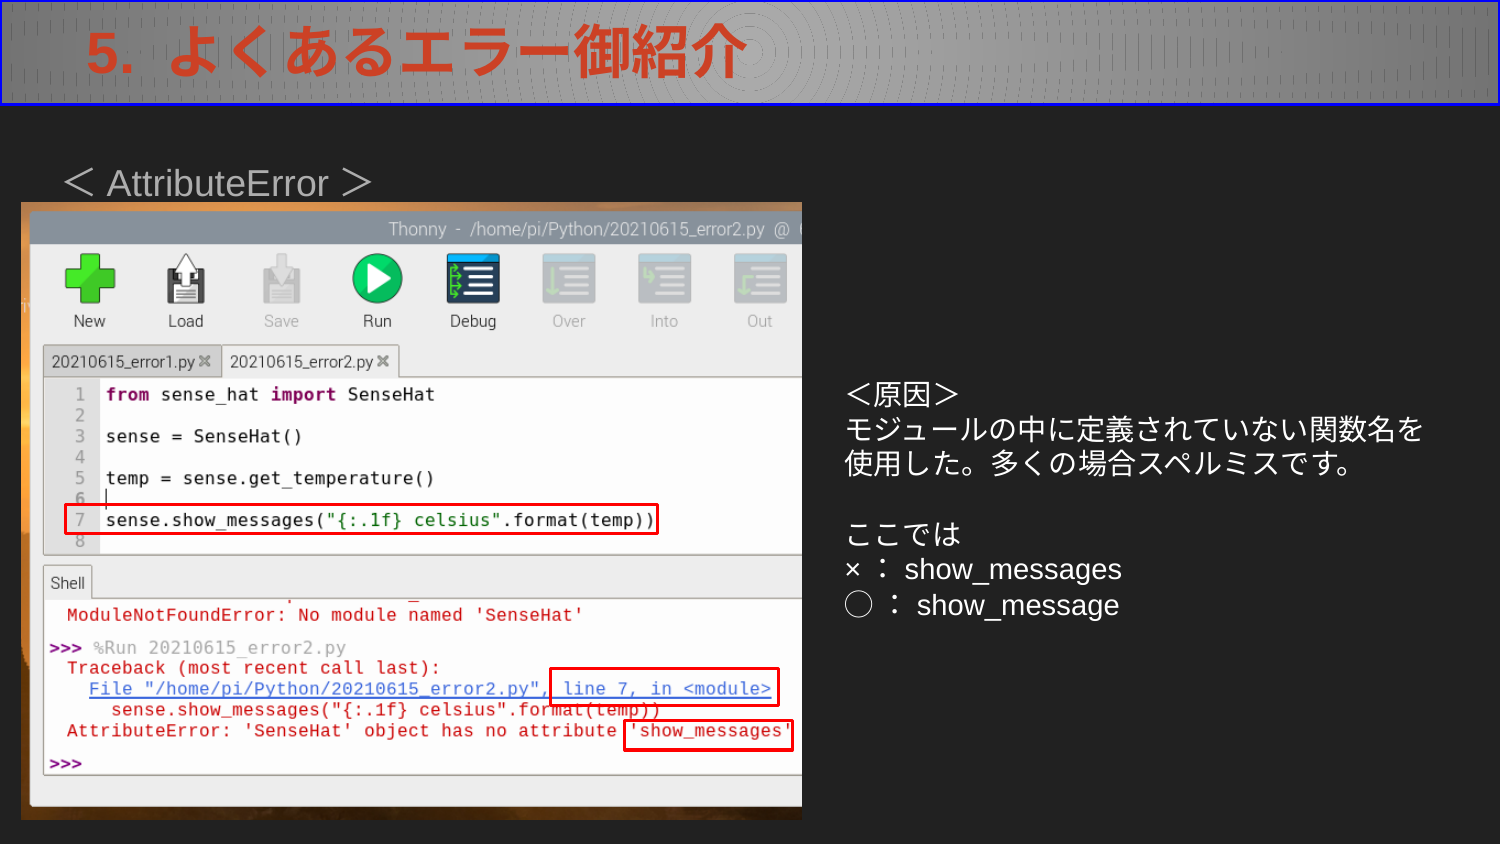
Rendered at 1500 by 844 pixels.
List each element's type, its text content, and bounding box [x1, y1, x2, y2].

text_box 5. よくあるエラー御紹介 [0, 0, 1500, 105]
picture [20, 202, 802, 821]
text_box ＜原因＞ モジュールの中に定義されていない関数名を使用した。多くの場合スペルミスです。 ここでは ×：show_messages ◯：show_message [829, 361, 1448, 636]
text_box ＜AttributeError＞ [45, 137, 1466, 797]
